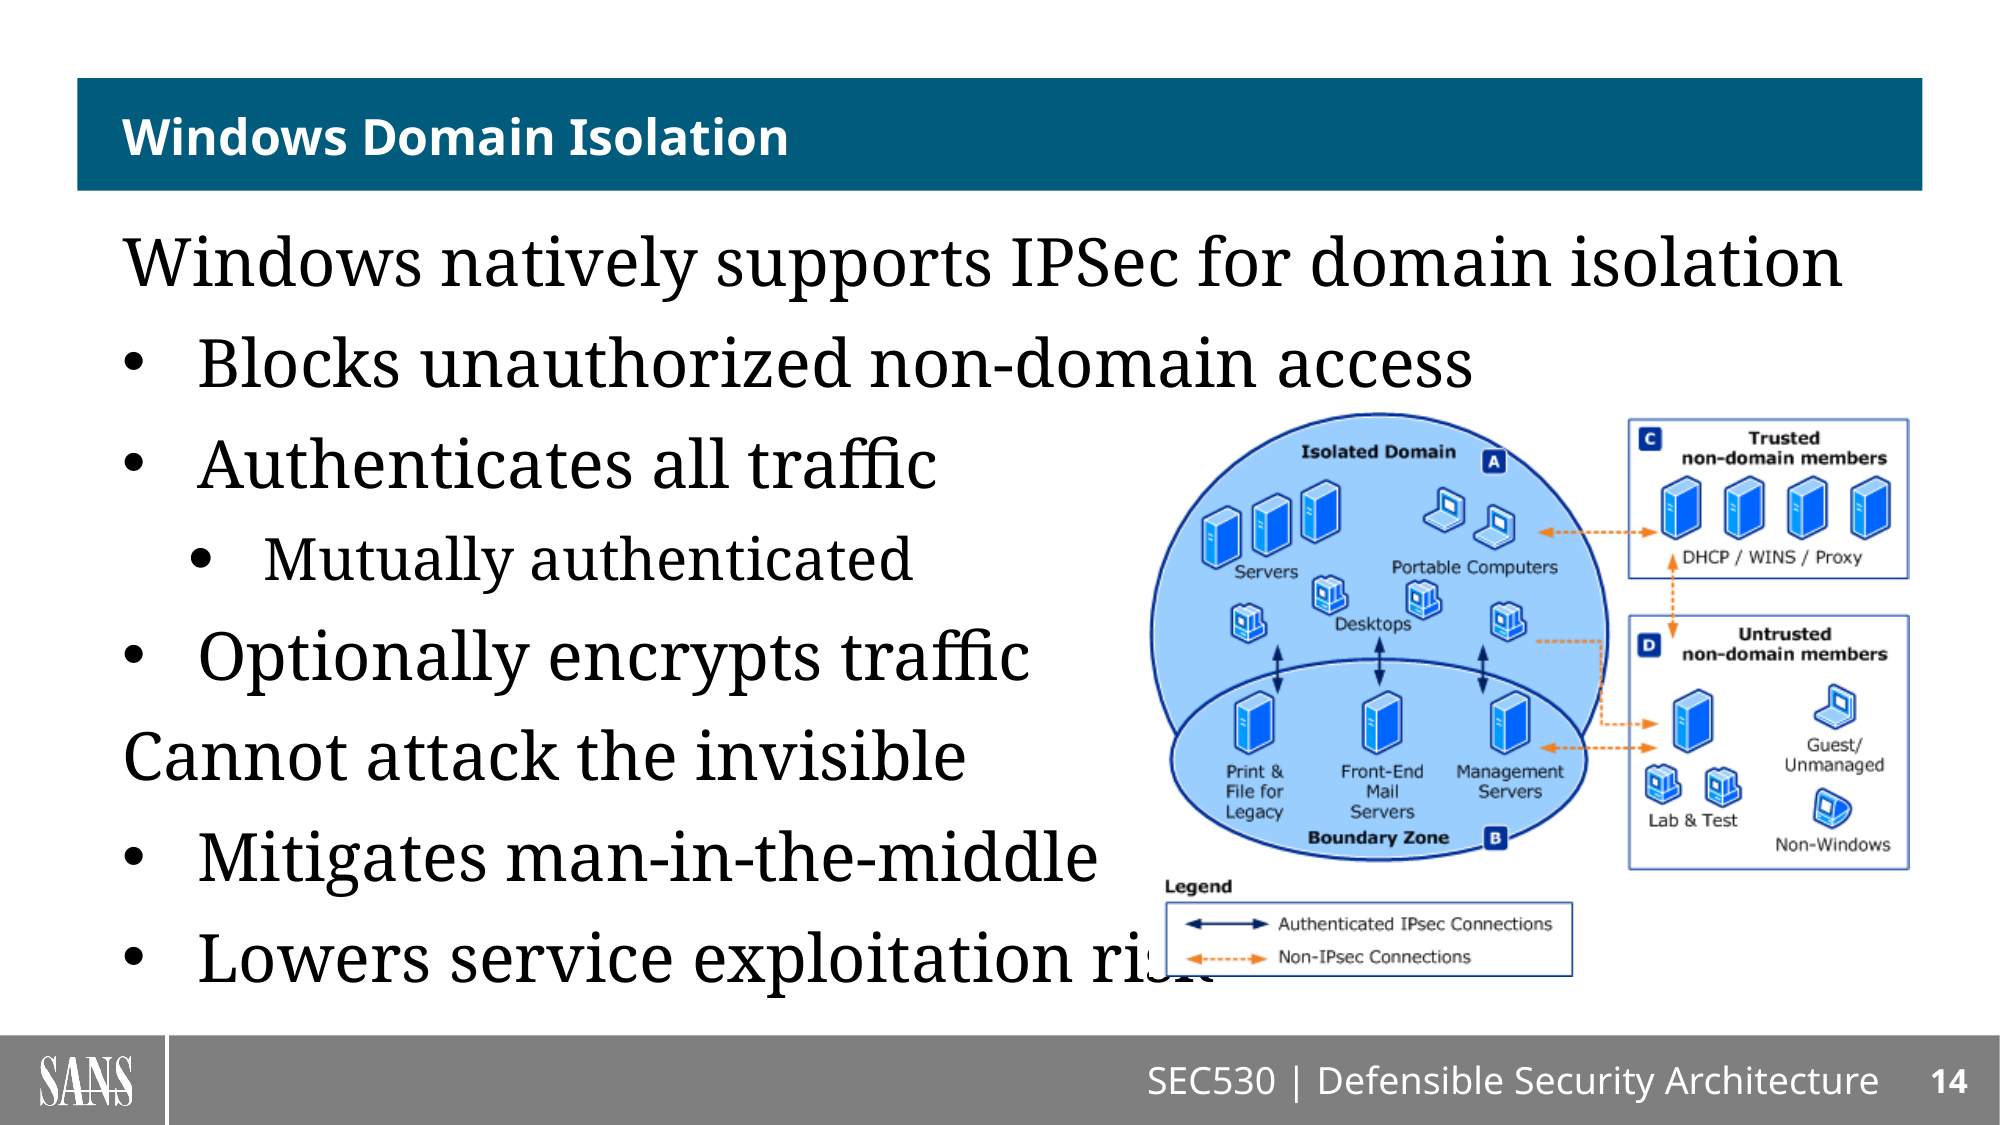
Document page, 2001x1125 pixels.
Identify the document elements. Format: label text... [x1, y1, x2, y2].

title Windows Domain Isolation [107, 78, 1893, 191]
list Windows natively supports IPSec for domain isolation Blocks unauthorized non-domain access Authenticates all traffic Mutually authenticated Optionally encrypts traffic Cannot attack the invisible Mitigates man-in-the-middle Lowers service exploitation risk [107, 212, 1893, 1013]
picture [1149, 412, 1910, 977]
